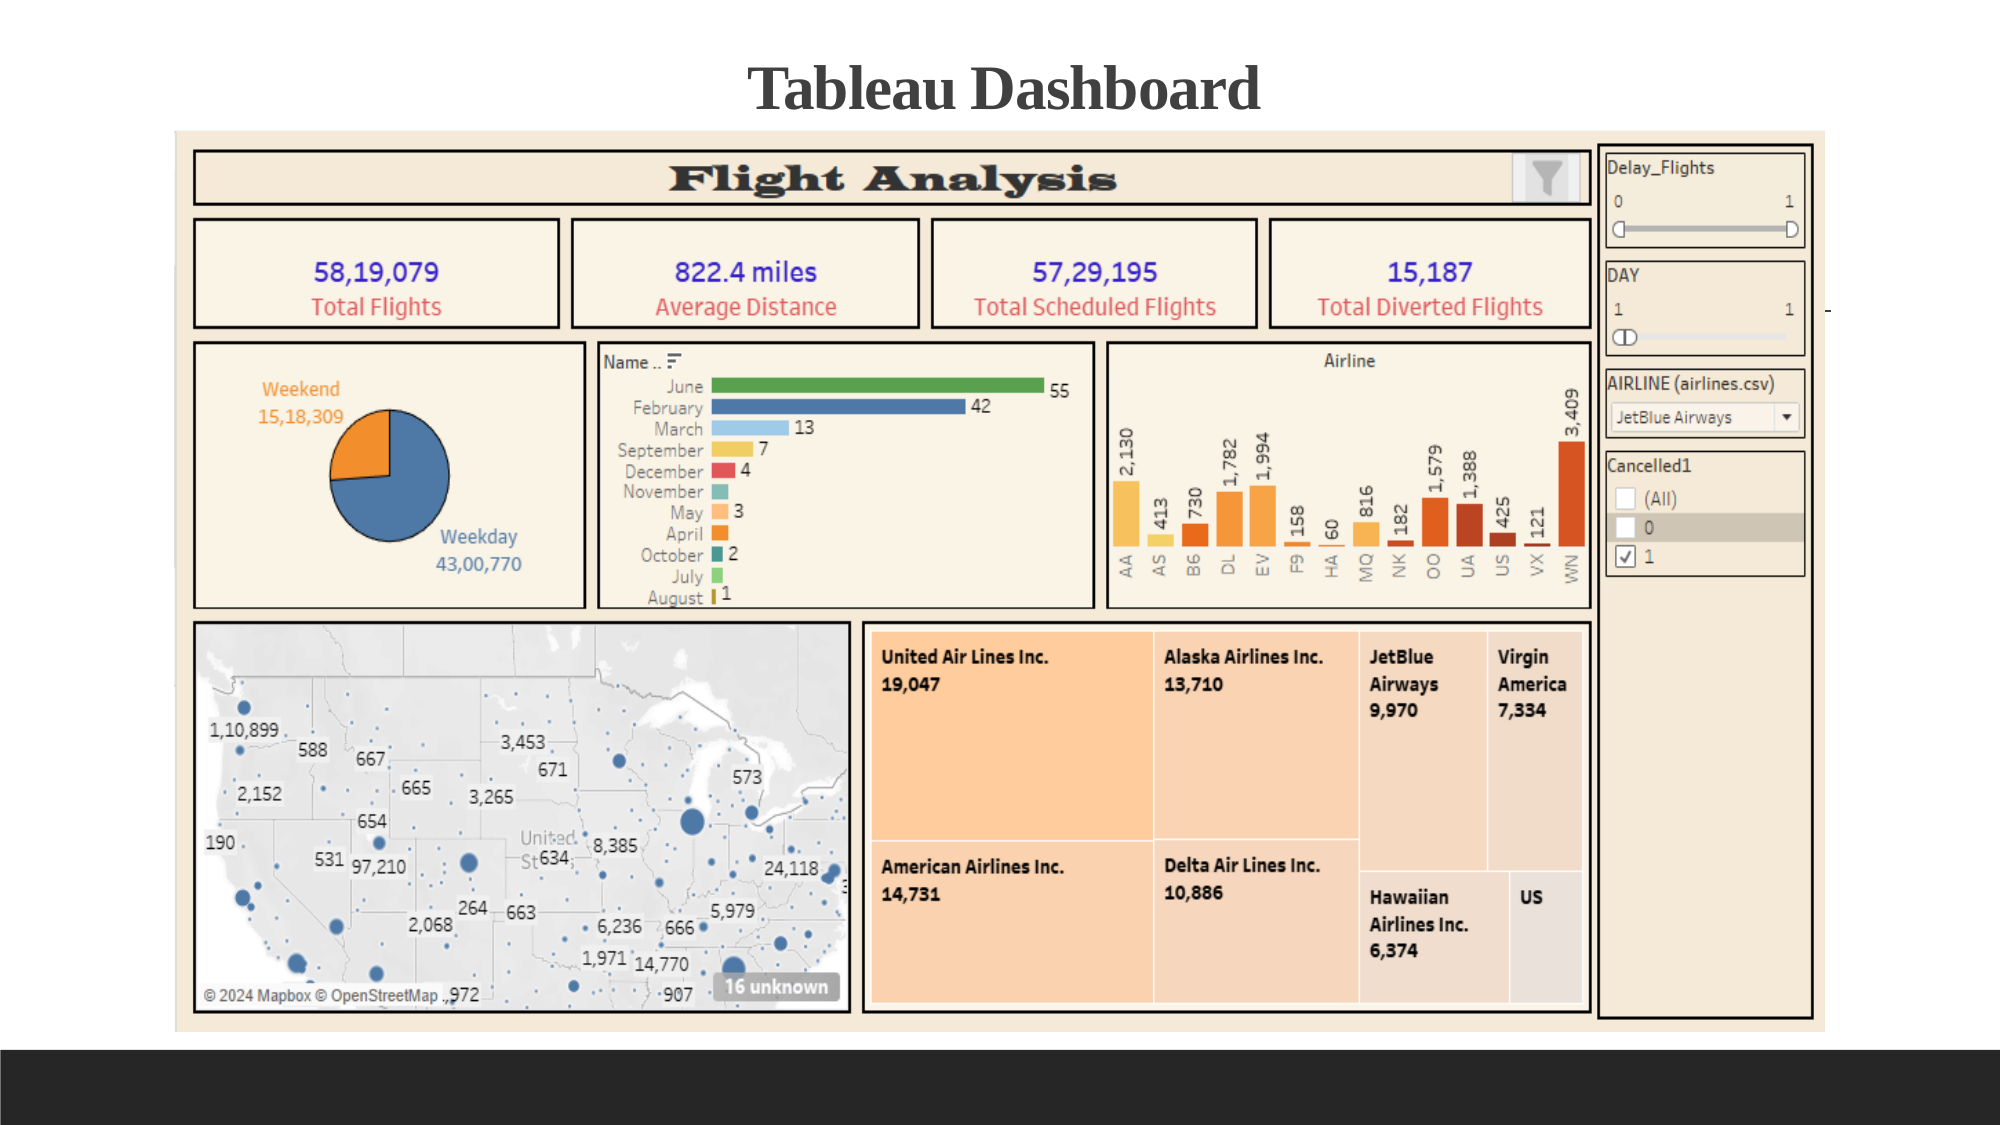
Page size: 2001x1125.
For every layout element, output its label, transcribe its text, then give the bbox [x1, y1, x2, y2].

title Tableau Dashboard [180, 47, 1830, 129]
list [174, 130, 1826, 1033]
